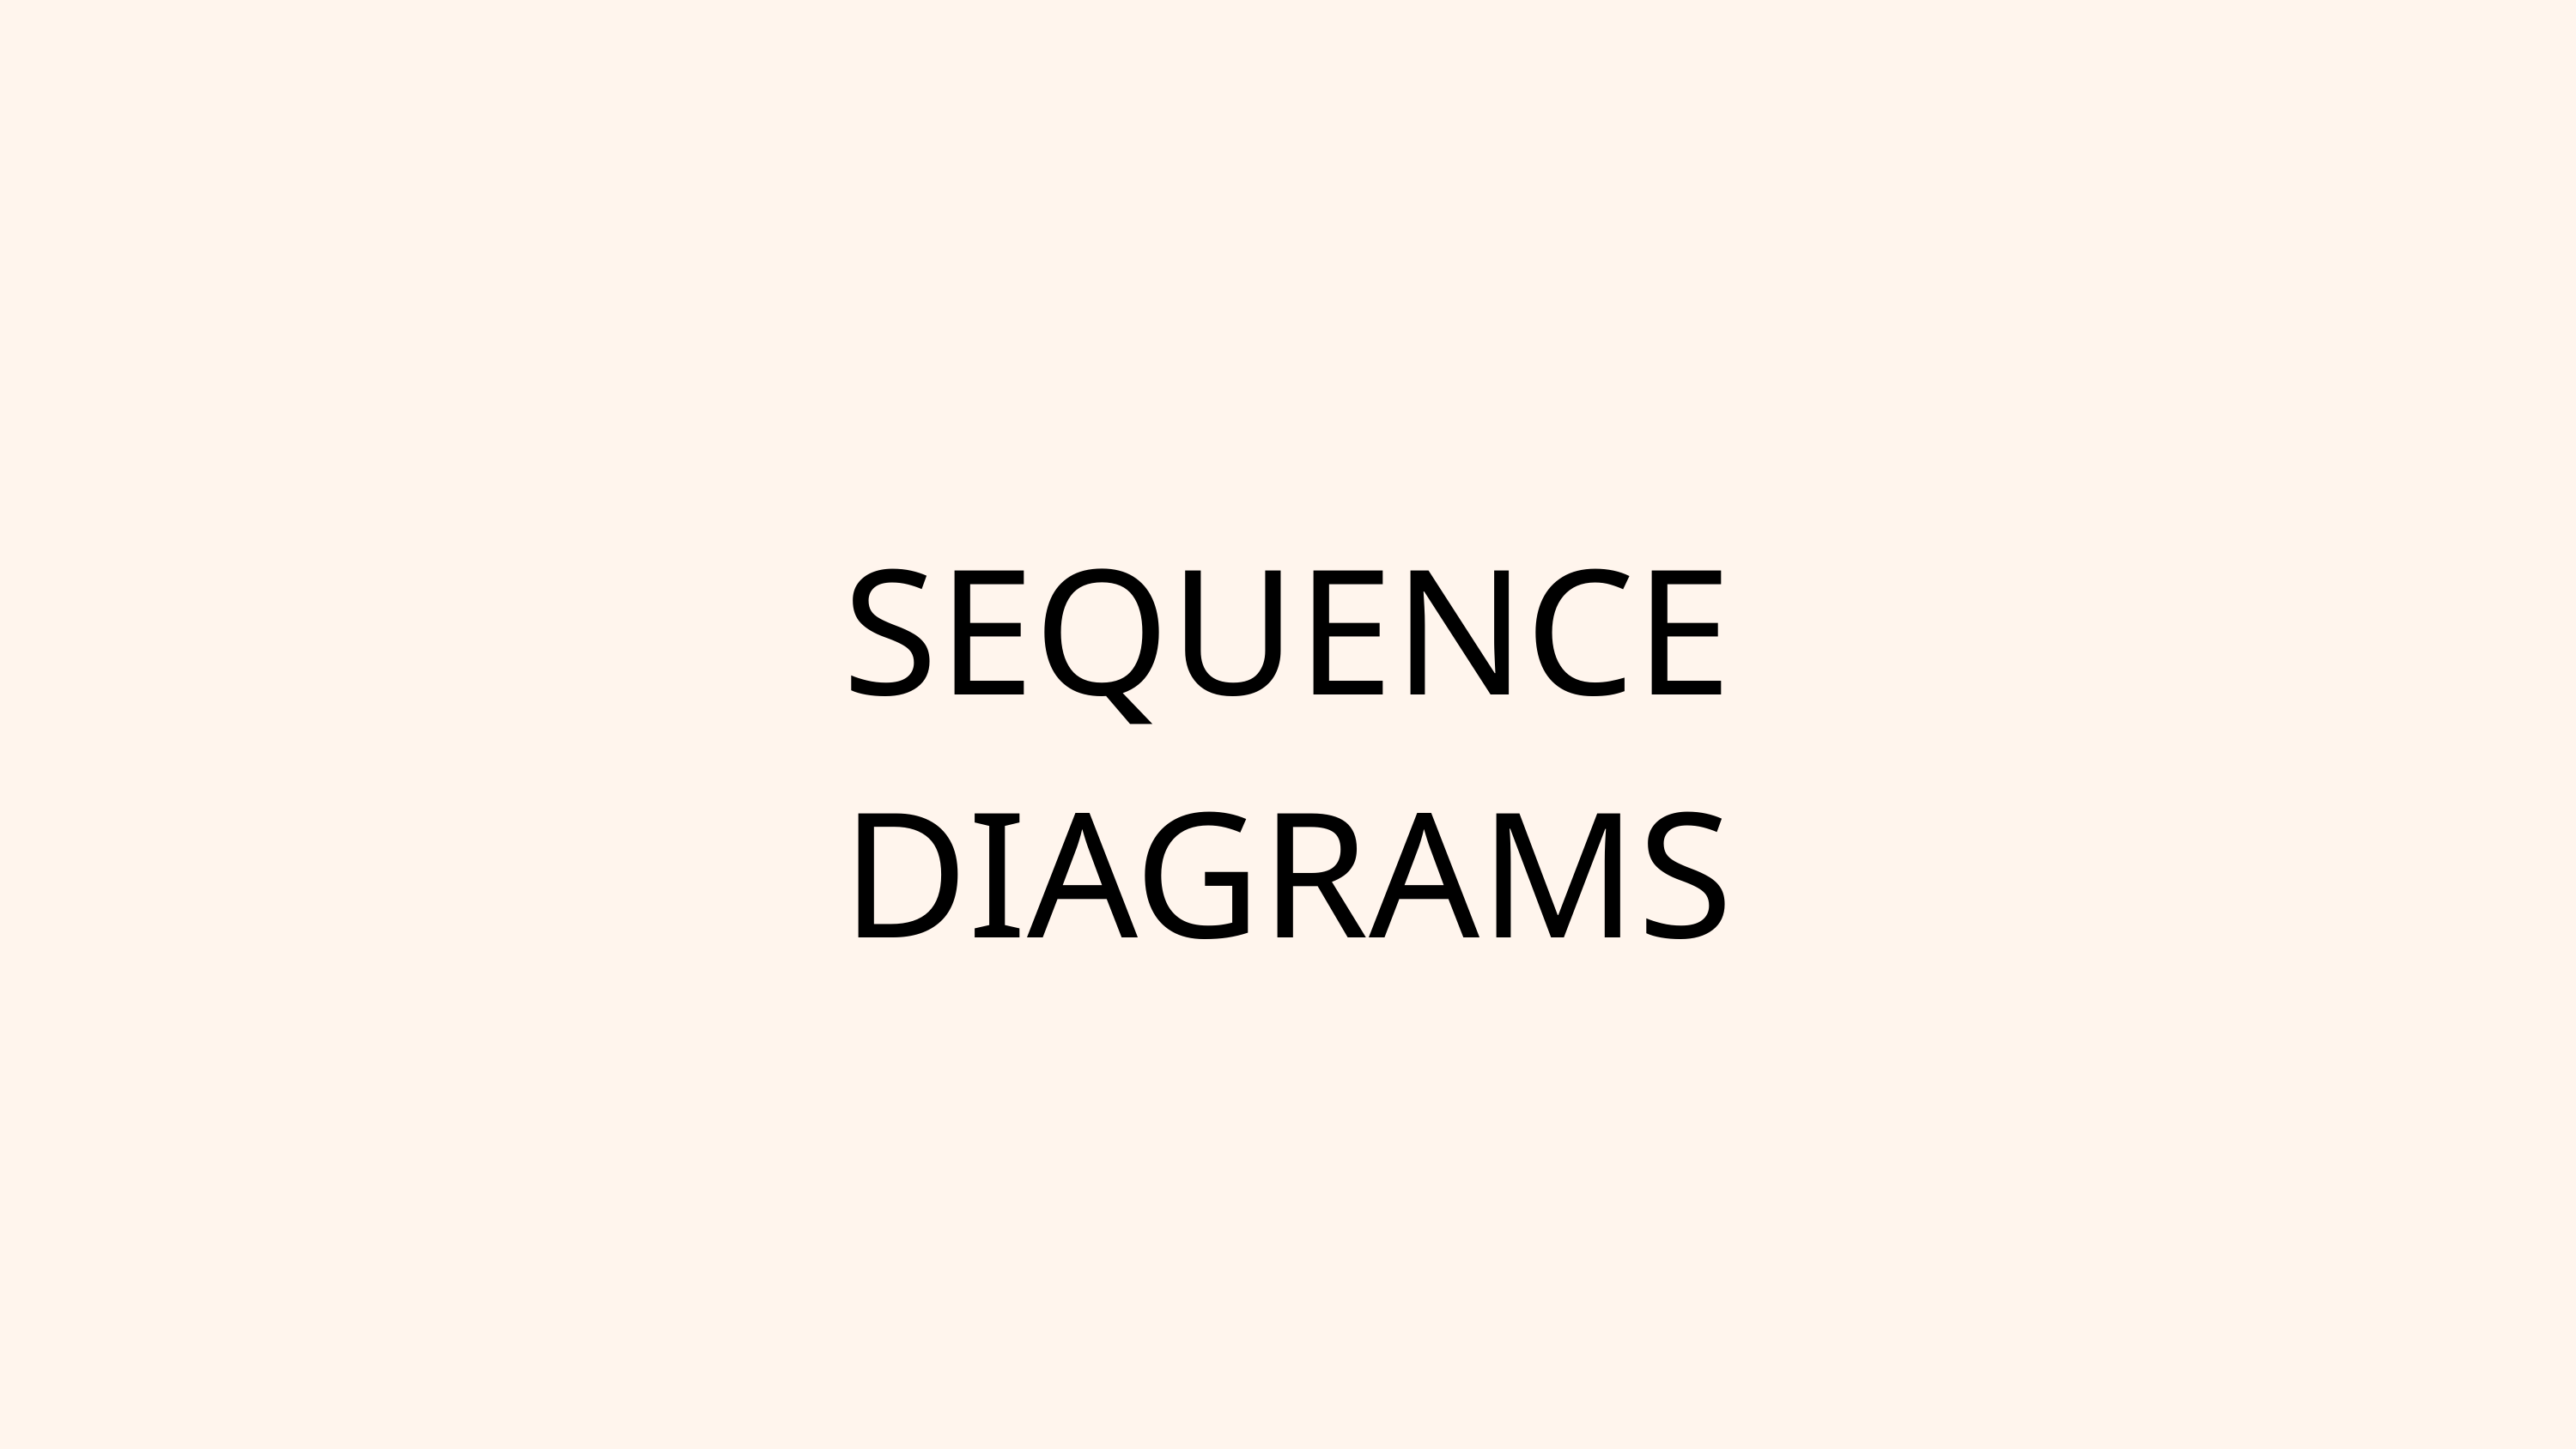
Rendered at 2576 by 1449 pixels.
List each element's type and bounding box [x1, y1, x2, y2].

text_box [0, 0, 2576, 1449]
